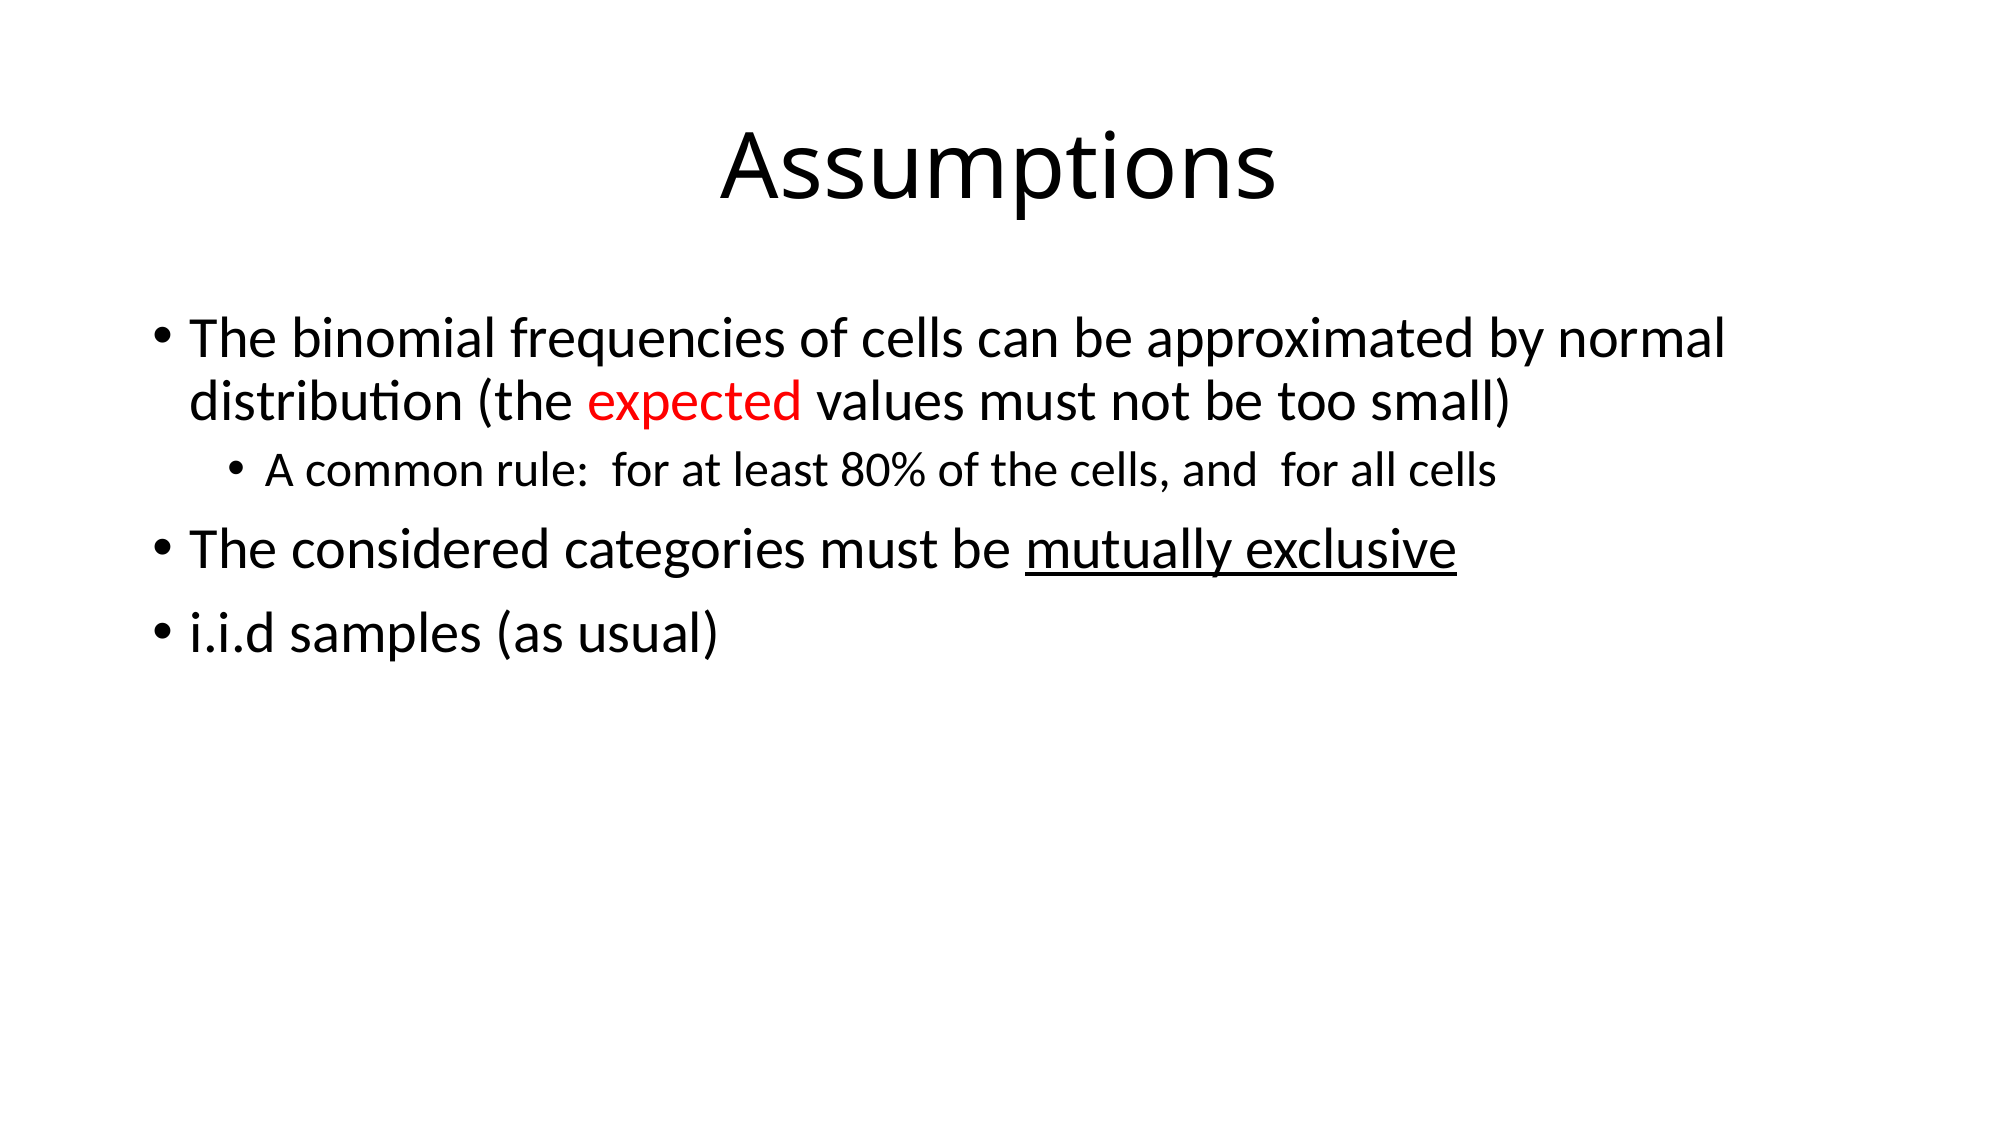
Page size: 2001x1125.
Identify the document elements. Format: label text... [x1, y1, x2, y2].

title Assumptions [137, 59, 1863, 278]
